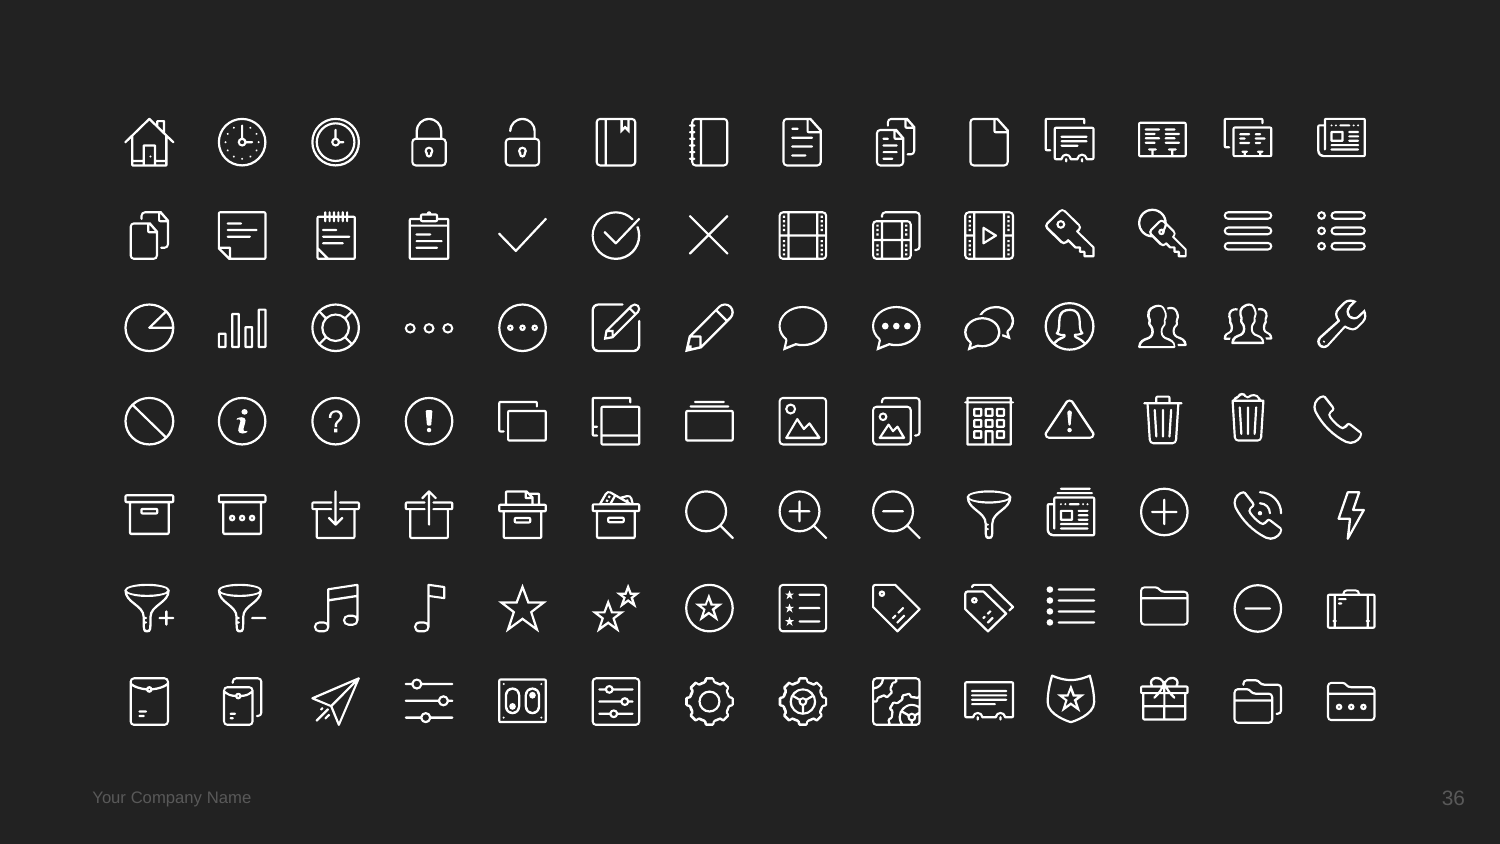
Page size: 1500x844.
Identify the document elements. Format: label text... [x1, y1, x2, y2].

text_box [404, 695, 454, 707]
text_box [421, 490, 437, 526]
text_box [872, 583, 921, 633]
text_box [217, 211, 267, 260]
text_box [244, 326, 254, 349]
text_box [129, 677, 170, 726]
text_box [1317, 117, 1366, 158]
text_box [970, 583, 1015, 612]
text_box [140, 211, 170, 249]
text_box [1140, 487, 1189, 537]
text_box [311, 117, 361, 167]
text_box [591, 396, 632, 437]
text_box [591, 677, 641, 726]
text_box [404, 678, 454, 690]
text_box [782, 117, 822, 167]
text_box [1138, 304, 1176, 349]
text_box [1317, 226, 1327, 236]
text_box [688, 215, 729, 255]
text_box [1046, 619, 1054, 626]
text_box [124, 117, 175, 167]
text_box [158, 610, 175, 626]
text_box [1138, 208, 1187, 258]
text_box [498, 583, 547, 633]
text_box [1046, 586, 1054, 593]
text_box [615, 583, 641, 609]
text_box [217, 494, 267, 536]
text_box [1326, 589, 1376, 629]
text_box [408, 211, 450, 260]
text_box [231, 677, 263, 718]
text_box [498, 678, 547, 724]
text_box [1138, 121, 1187, 158]
text_box [591, 599, 625, 633]
text_box [778, 677, 828, 726]
text_box [685, 677, 734, 726]
text_box [1223, 303, 1273, 345]
text_box [1233, 688, 1274, 724]
text_box [504, 117, 541, 167]
text_box [979, 305, 1015, 340]
text_box [1223, 117, 1264, 149]
text_box [1053, 126, 1095, 163]
text_box [129, 222, 159, 260]
text_box [1046, 597, 1054, 604]
text_box [1317, 241, 1327, 251]
text_box [316, 211, 356, 260]
text_box [217, 583, 263, 633]
text_box [685, 583, 734, 633]
text_box [411, 117, 447, 167]
text_box [778, 396, 828, 446]
text_box [217, 396, 267, 446]
text_box [964, 590, 1008, 633]
text_box [886, 117, 916, 156]
text_box [231, 312, 240, 349]
text_box [1313, 395, 1363, 445]
text_box [1046, 674, 1096, 724]
text_box [1143, 395, 1183, 445]
text_box [498, 217, 547, 253]
text_box [311, 396, 361, 446]
text_box [217, 117, 267, 167]
text_box [778, 583, 828, 633]
text_box [872, 490, 921, 540]
text_box [964, 317, 1001, 351]
text_box [1223, 211, 1273, 220]
text_box [591, 303, 641, 353]
text_box [1046, 496, 1096, 537]
text_box [250, 616, 267, 620]
text_box [778, 305, 828, 351]
text_box [442, 323, 454, 334]
text_box [1231, 392, 1265, 442]
text_box [124, 303, 175, 353]
text_box [872, 677, 921, 726]
text_box [778, 490, 828, 540]
text_box [591, 491, 641, 540]
text_box [1317, 299, 1367, 349]
text_box [1242, 679, 1283, 715]
text_box [1044, 117, 1086, 152]
text_box [498, 303, 547, 353]
text_box [1045, 209, 1095, 258]
text_box [222, 686, 254, 726]
text_box [423, 323, 435, 334]
text_box [507, 409, 547, 442]
text_box [1140, 586, 1189, 626]
text_box [217, 332, 227, 349]
text_box [313, 583, 359, 633]
text_box [685, 303, 734, 353]
text_box [1046, 608, 1054, 615]
text_box [880, 396, 921, 437]
text_box [1330, 241, 1366, 251]
text_box [1044, 399, 1095, 439]
text_box [404, 501, 454, 540]
text_box [600, 405, 641, 446]
text_box [591, 211, 641, 260]
text_box [498, 400, 538, 433]
text_box [693, 400, 725, 404]
text_box [778, 211, 828, 260]
text_box [964, 396, 1015, 446]
text_box [872, 405, 912, 446]
text_box [311, 303, 361, 353]
text_box [1326, 681, 1376, 722]
text_box [1166, 306, 1187, 347]
text_box [969, 117, 1009, 167]
text_box [1330, 226, 1366, 236]
text_box [964, 681, 1015, 721]
text_box [872, 220, 912, 260]
text_box [124, 396, 175, 446]
text_box [872, 305, 921, 351]
text_box [966, 490, 1012, 540]
text_box [413, 583, 446, 633]
text_box [124, 494, 175, 536]
text_box [1232, 126, 1273, 158]
text_box [1317, 211, 1327, 220]
text_box [1044, 302, 1095, 351]
text_box [404, 712, 454, 724]
text_box [688, 117, 729, 167]
text_box [1223, 241, 1273, 251]
text_box [1140, 676, 1189, 721]
text_box [404, 323, 416, 334]
text_box [880, 211, 921, 252]
text_box [964, 211, 1015, 260]
text_box [1223, 226, 1273, 236]
text_box [311, 501, 361, 540]
text_box [257, 308, 267, 349]
text_box [124, 583, 170, 633]
text_box [498, 490, 547, 540]
text_box [1233, 491, 1283, 540]
slide_number ‹#› [1389, 764, 1480, 830]
text_box [685, 490, 734, 540]
text_box [595, 117, 637, 167]
text_box [404, 396, 454, 446]
text_box [311, 677, 361, 726]
text_box [327, 490, 344, 526]
text_box [1330, 211, 1366, 220]
text_box [875, 128, 905, 167]
text_box [685, 409, 734, 442]
text_box [1337, 491, 1366, 540]
text_box [1233, 584, 1283, 633]
